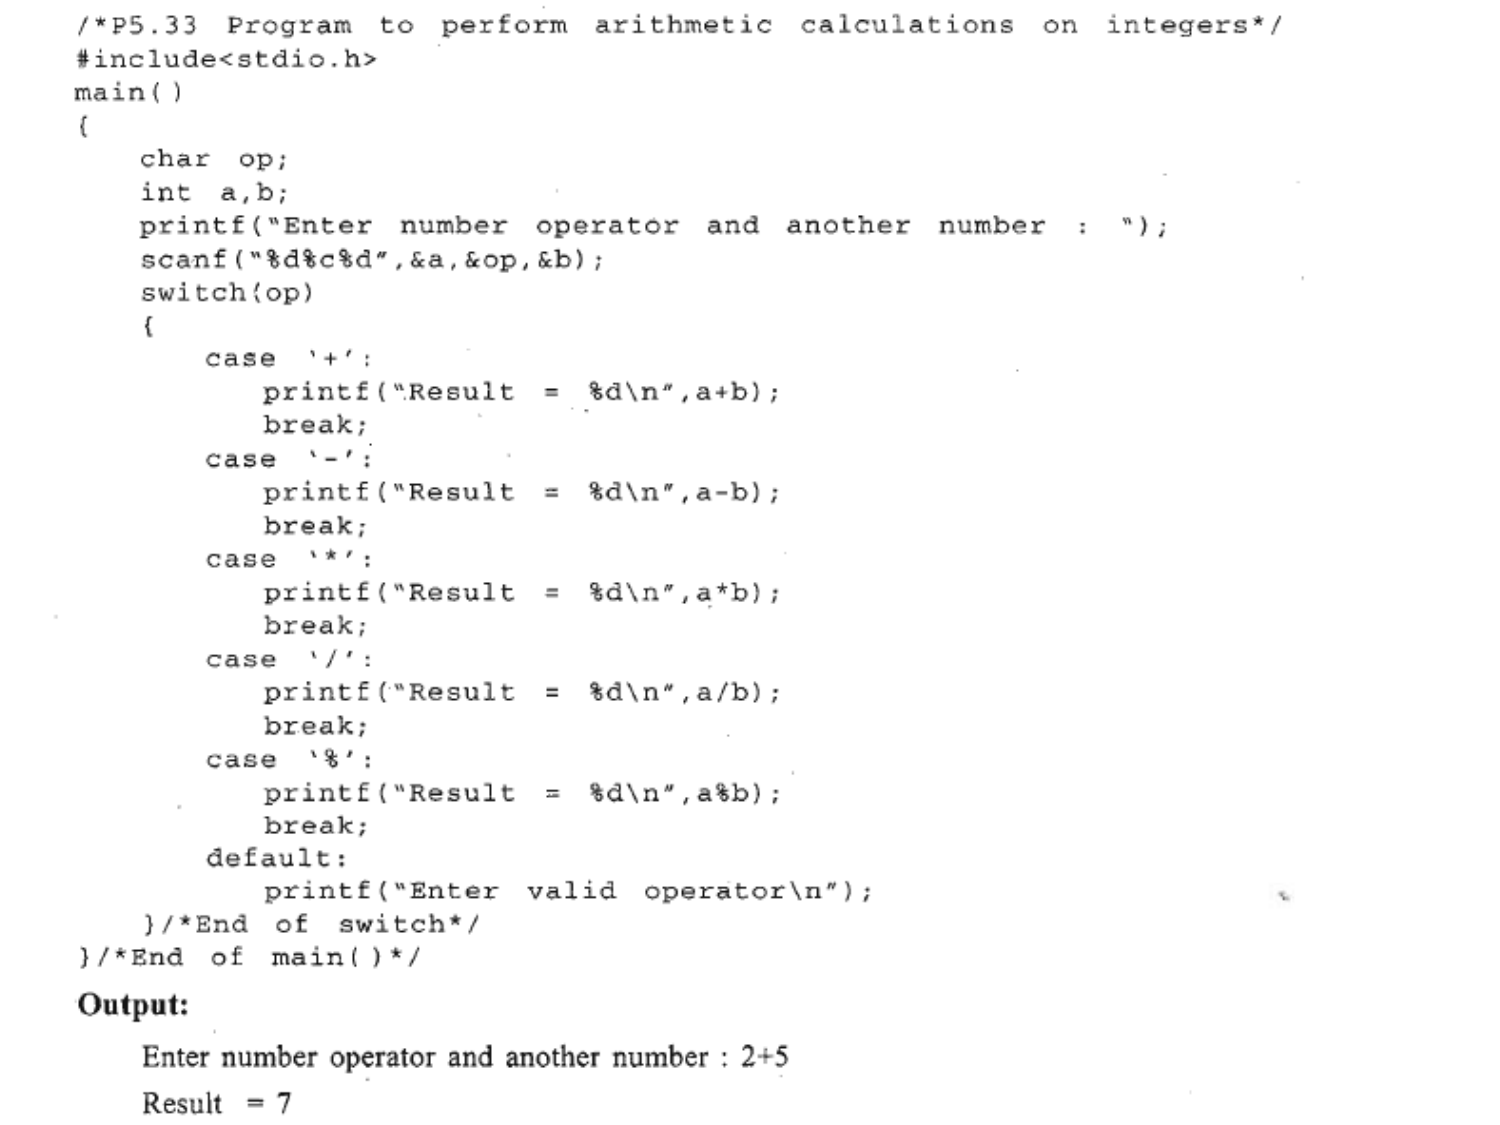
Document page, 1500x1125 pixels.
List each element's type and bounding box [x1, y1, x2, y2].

list [40, 1, 1306, 1125]
